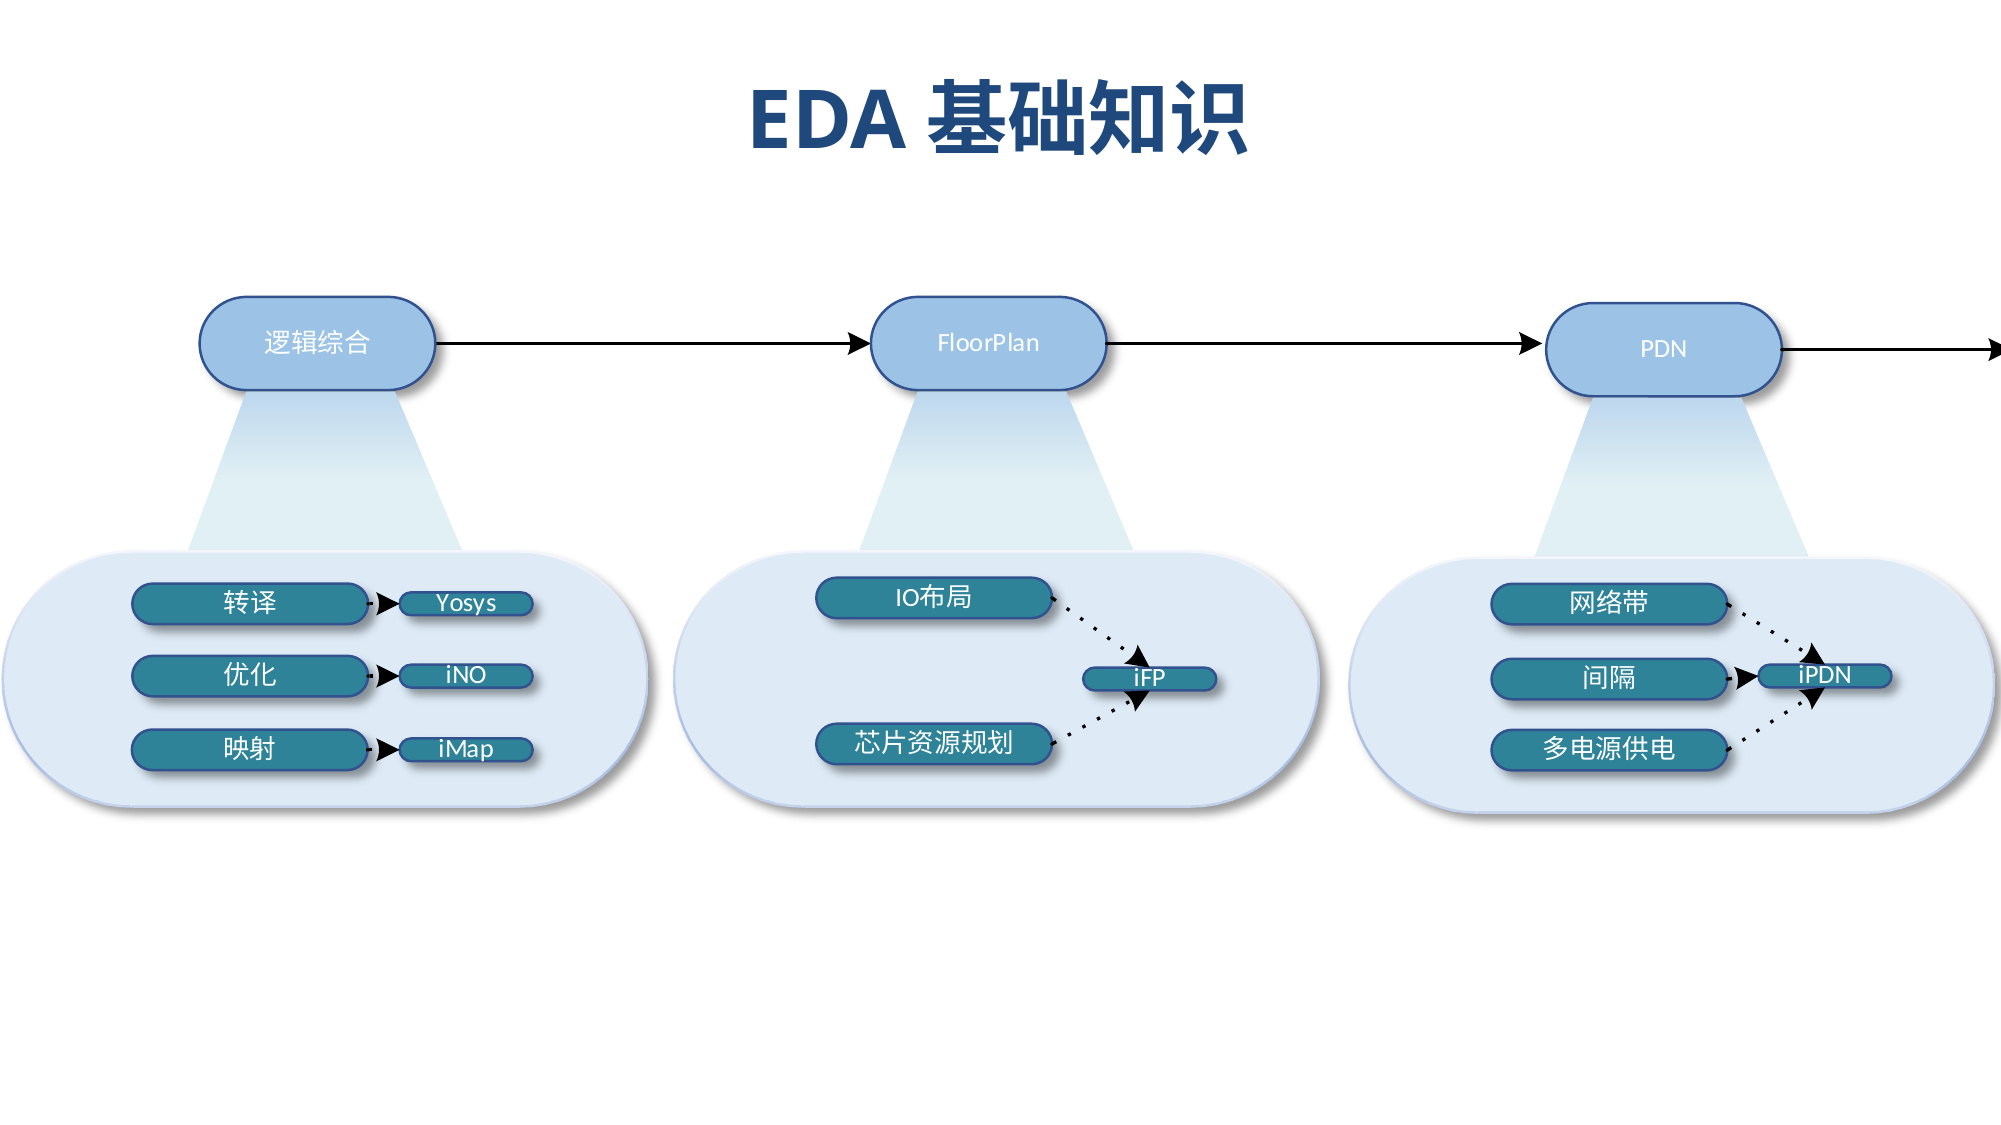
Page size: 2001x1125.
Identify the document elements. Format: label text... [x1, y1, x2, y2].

title EDA基础知识 [99, 20, 1898, 173]
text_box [0, 284, 2000, 837]
